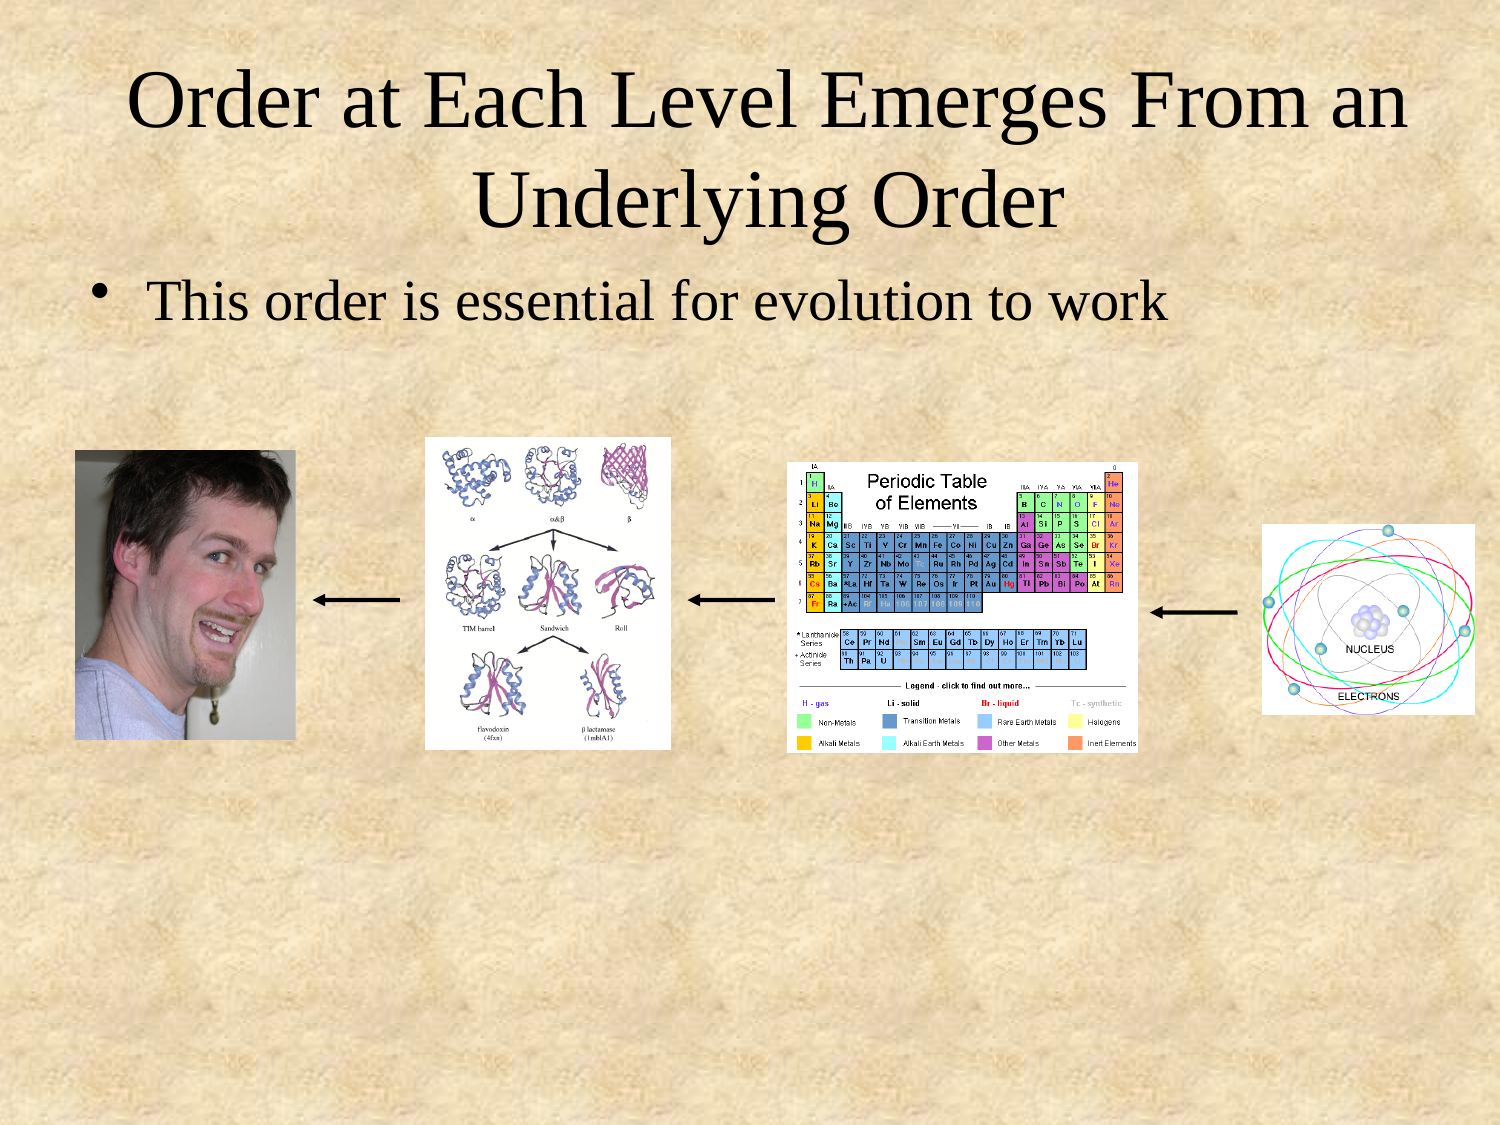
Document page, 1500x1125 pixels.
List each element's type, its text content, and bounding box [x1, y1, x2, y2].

text_box [687, 593, 775, 607]
title Order at Each Level Emerges From an Underlying Order [37, 50, 1500, 238]
picture [0, 0, 1500, 1125]
text_box [1149, 606, 1238, 619]
text_box [312, 593, 400, 607]
list This order is essential for evolution to work [75, 262, 1425, 1050]
